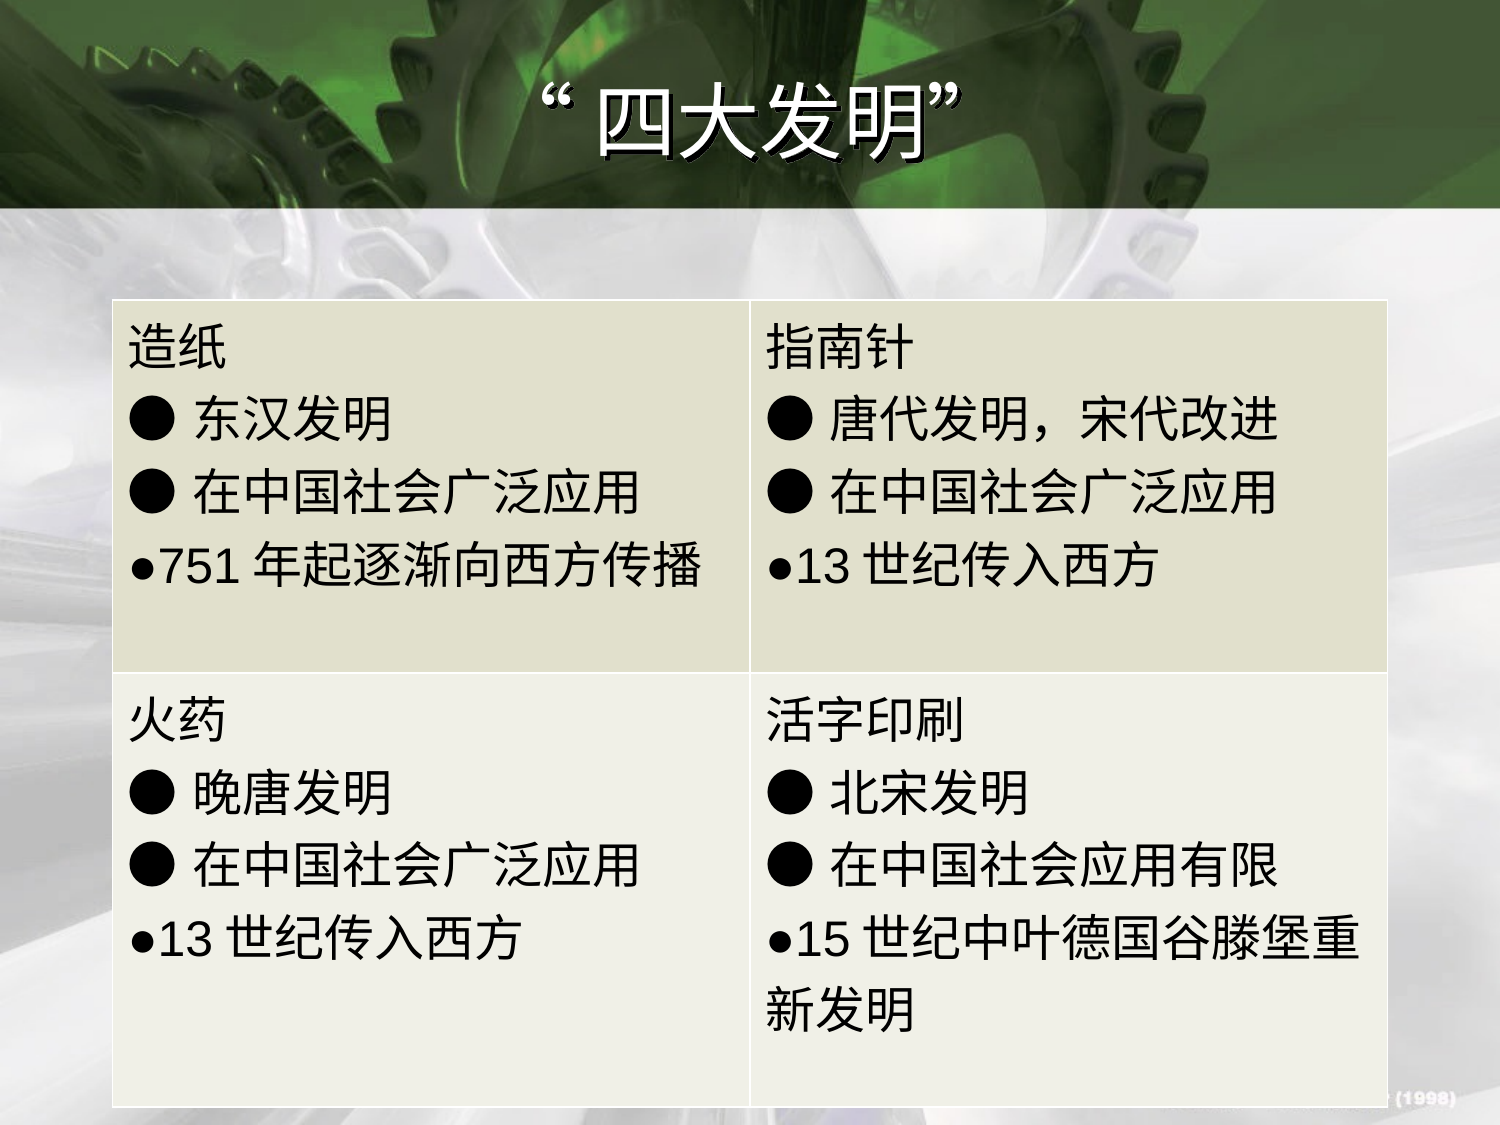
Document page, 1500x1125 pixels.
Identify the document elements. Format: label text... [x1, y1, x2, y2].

table_header 造纸 ●东汉发明 ●在中国社会广泛应用 ●751年起逐渐向西方传播 [113, 301, 749, 672]
table_cell 火药 ●晚唐发明 ●在中国社会广泛应用 ●13世纪传入西方 [113, 674, 749, 1106]
table_header 指南针 ●唐代发明，宋代改进 ●在中国社会广泛应用 ●13世纪传入西方 [751, 301, 1387, 672]
picture [0, 0, 1500, 1125]
table_cell 活字印刷 ●北宋发明 ●在中国社会应用有限 ●15世纪中叶德国谷滕堡重新发明 [751, 674, 1387, 1106]
title “四大发明” [112, 24, 1388, 213]
